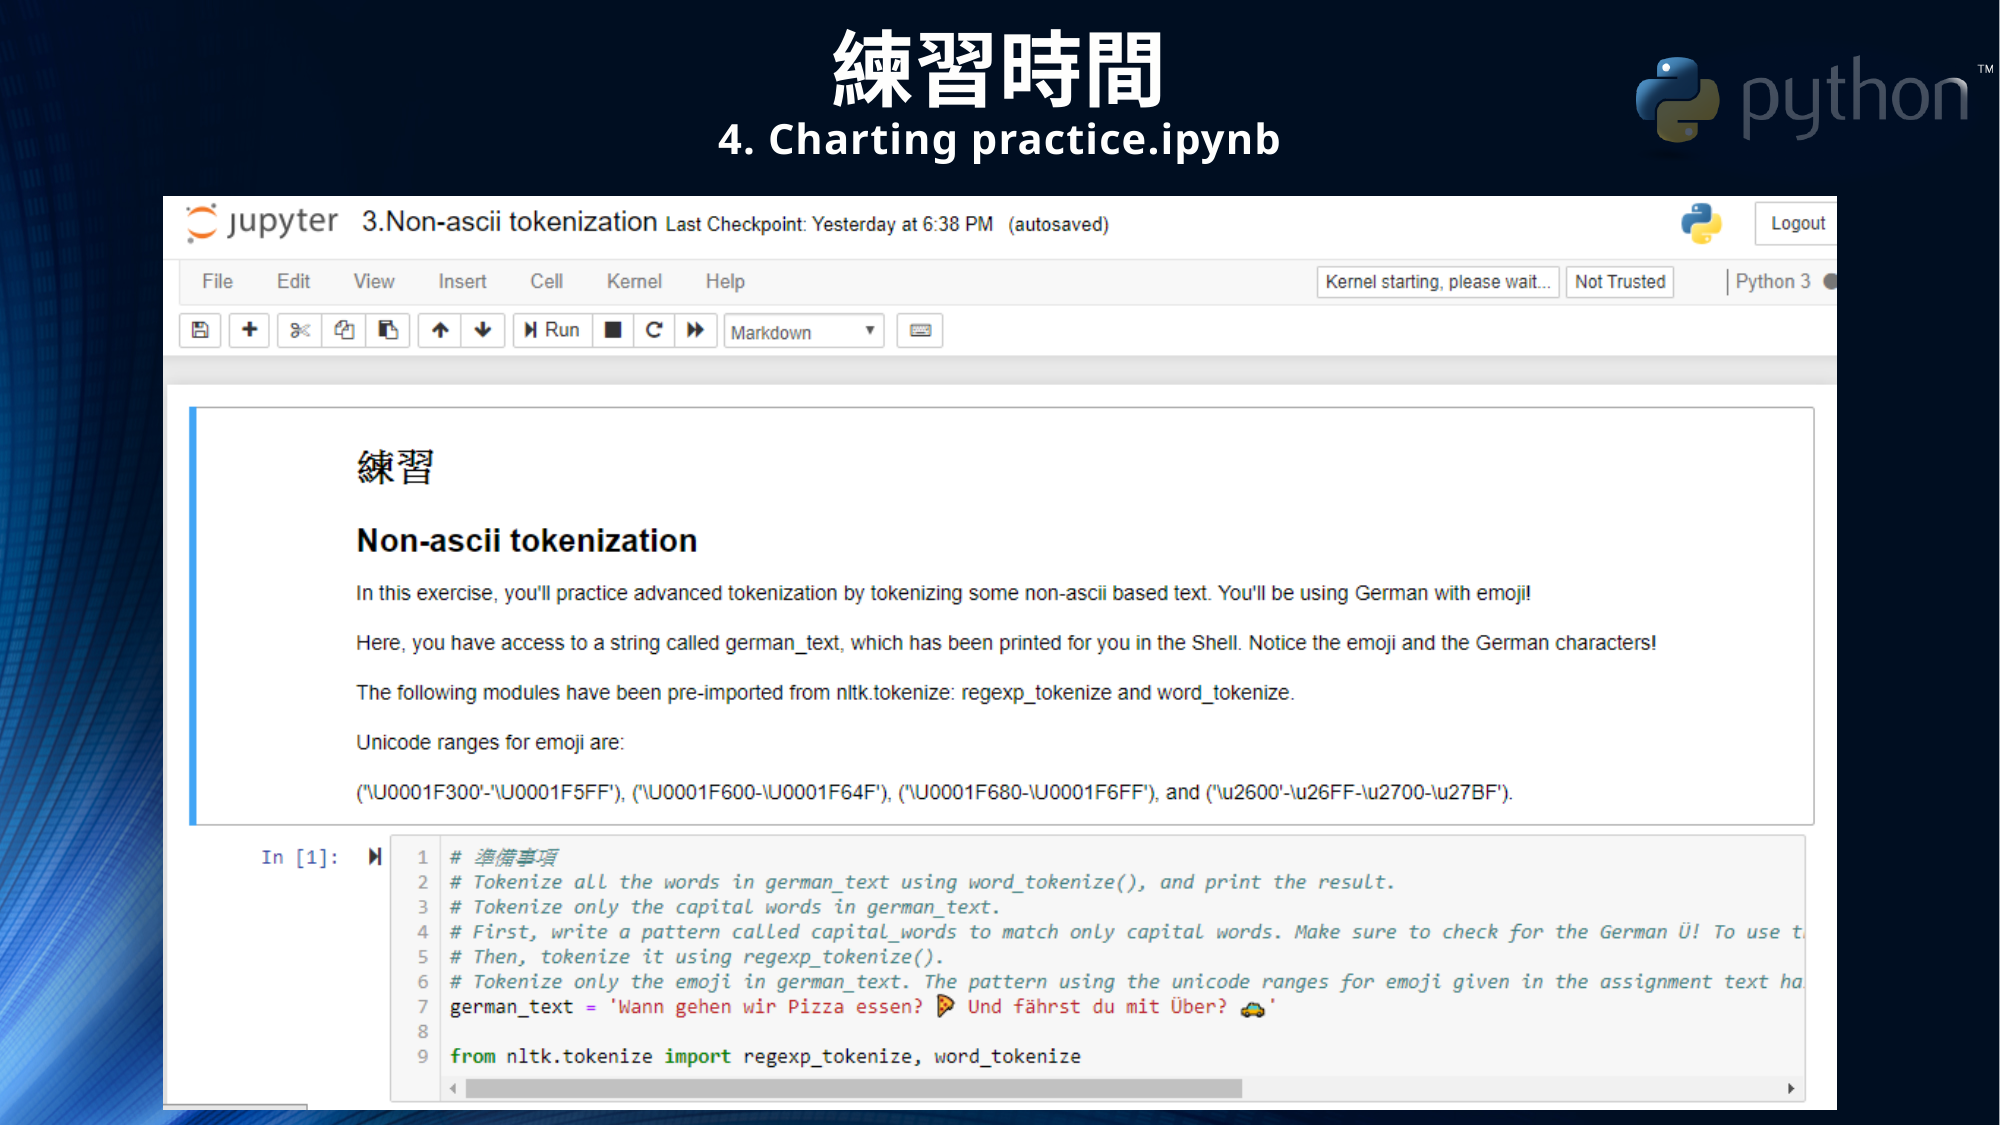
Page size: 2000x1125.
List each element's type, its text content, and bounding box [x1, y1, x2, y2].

title 練習時間 4. Charting practice.ipynb [243, 19, 1756, 173]
picture [0, 0, 2000, 1125]
